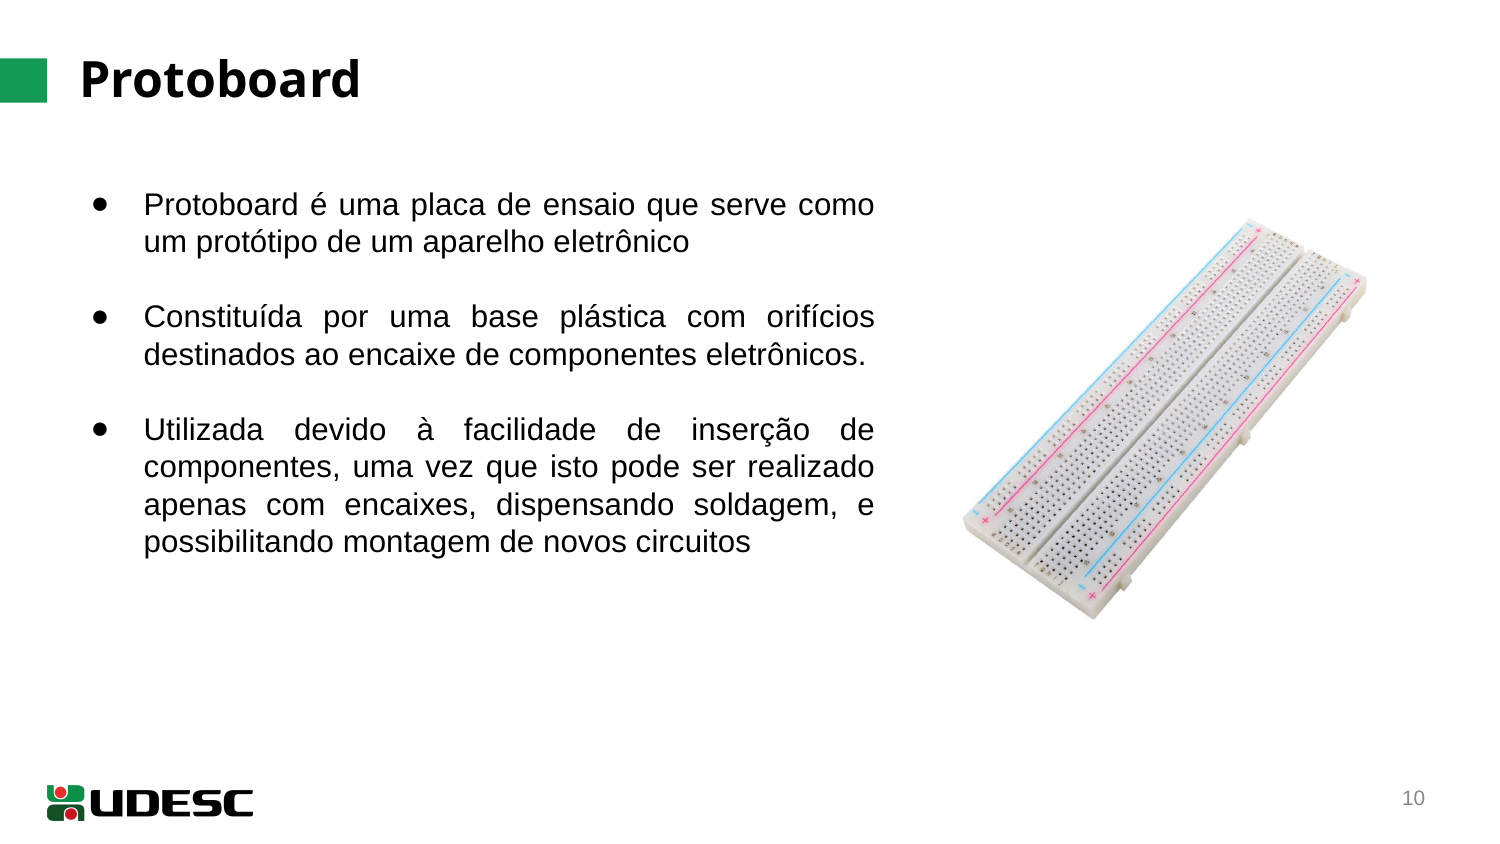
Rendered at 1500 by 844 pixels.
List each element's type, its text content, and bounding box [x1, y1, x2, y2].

picture [46, 784, 253, 822]
text_box [0, 58, 48, 103]
slide_number ‹#› [1080, 784, 1425, 844]
picture [943, 197, 1393, 647]
text_box Protoboard é uma placa de ensaio que serve como um protótipo de um aparelho eletrônico Constituída por uma base plástica com orifícios destinados ao encaixe de componentes eletrônicos. Utilizada devido à facilidade de inserção de componentes, uma vez que isto pode ser realizado apenas com encaixes, dispensando soldagem, e possibilitando montagem de novos circuitos [53, 169, 892, 574]
title Protoboard [77, 45, 1190, 188]
